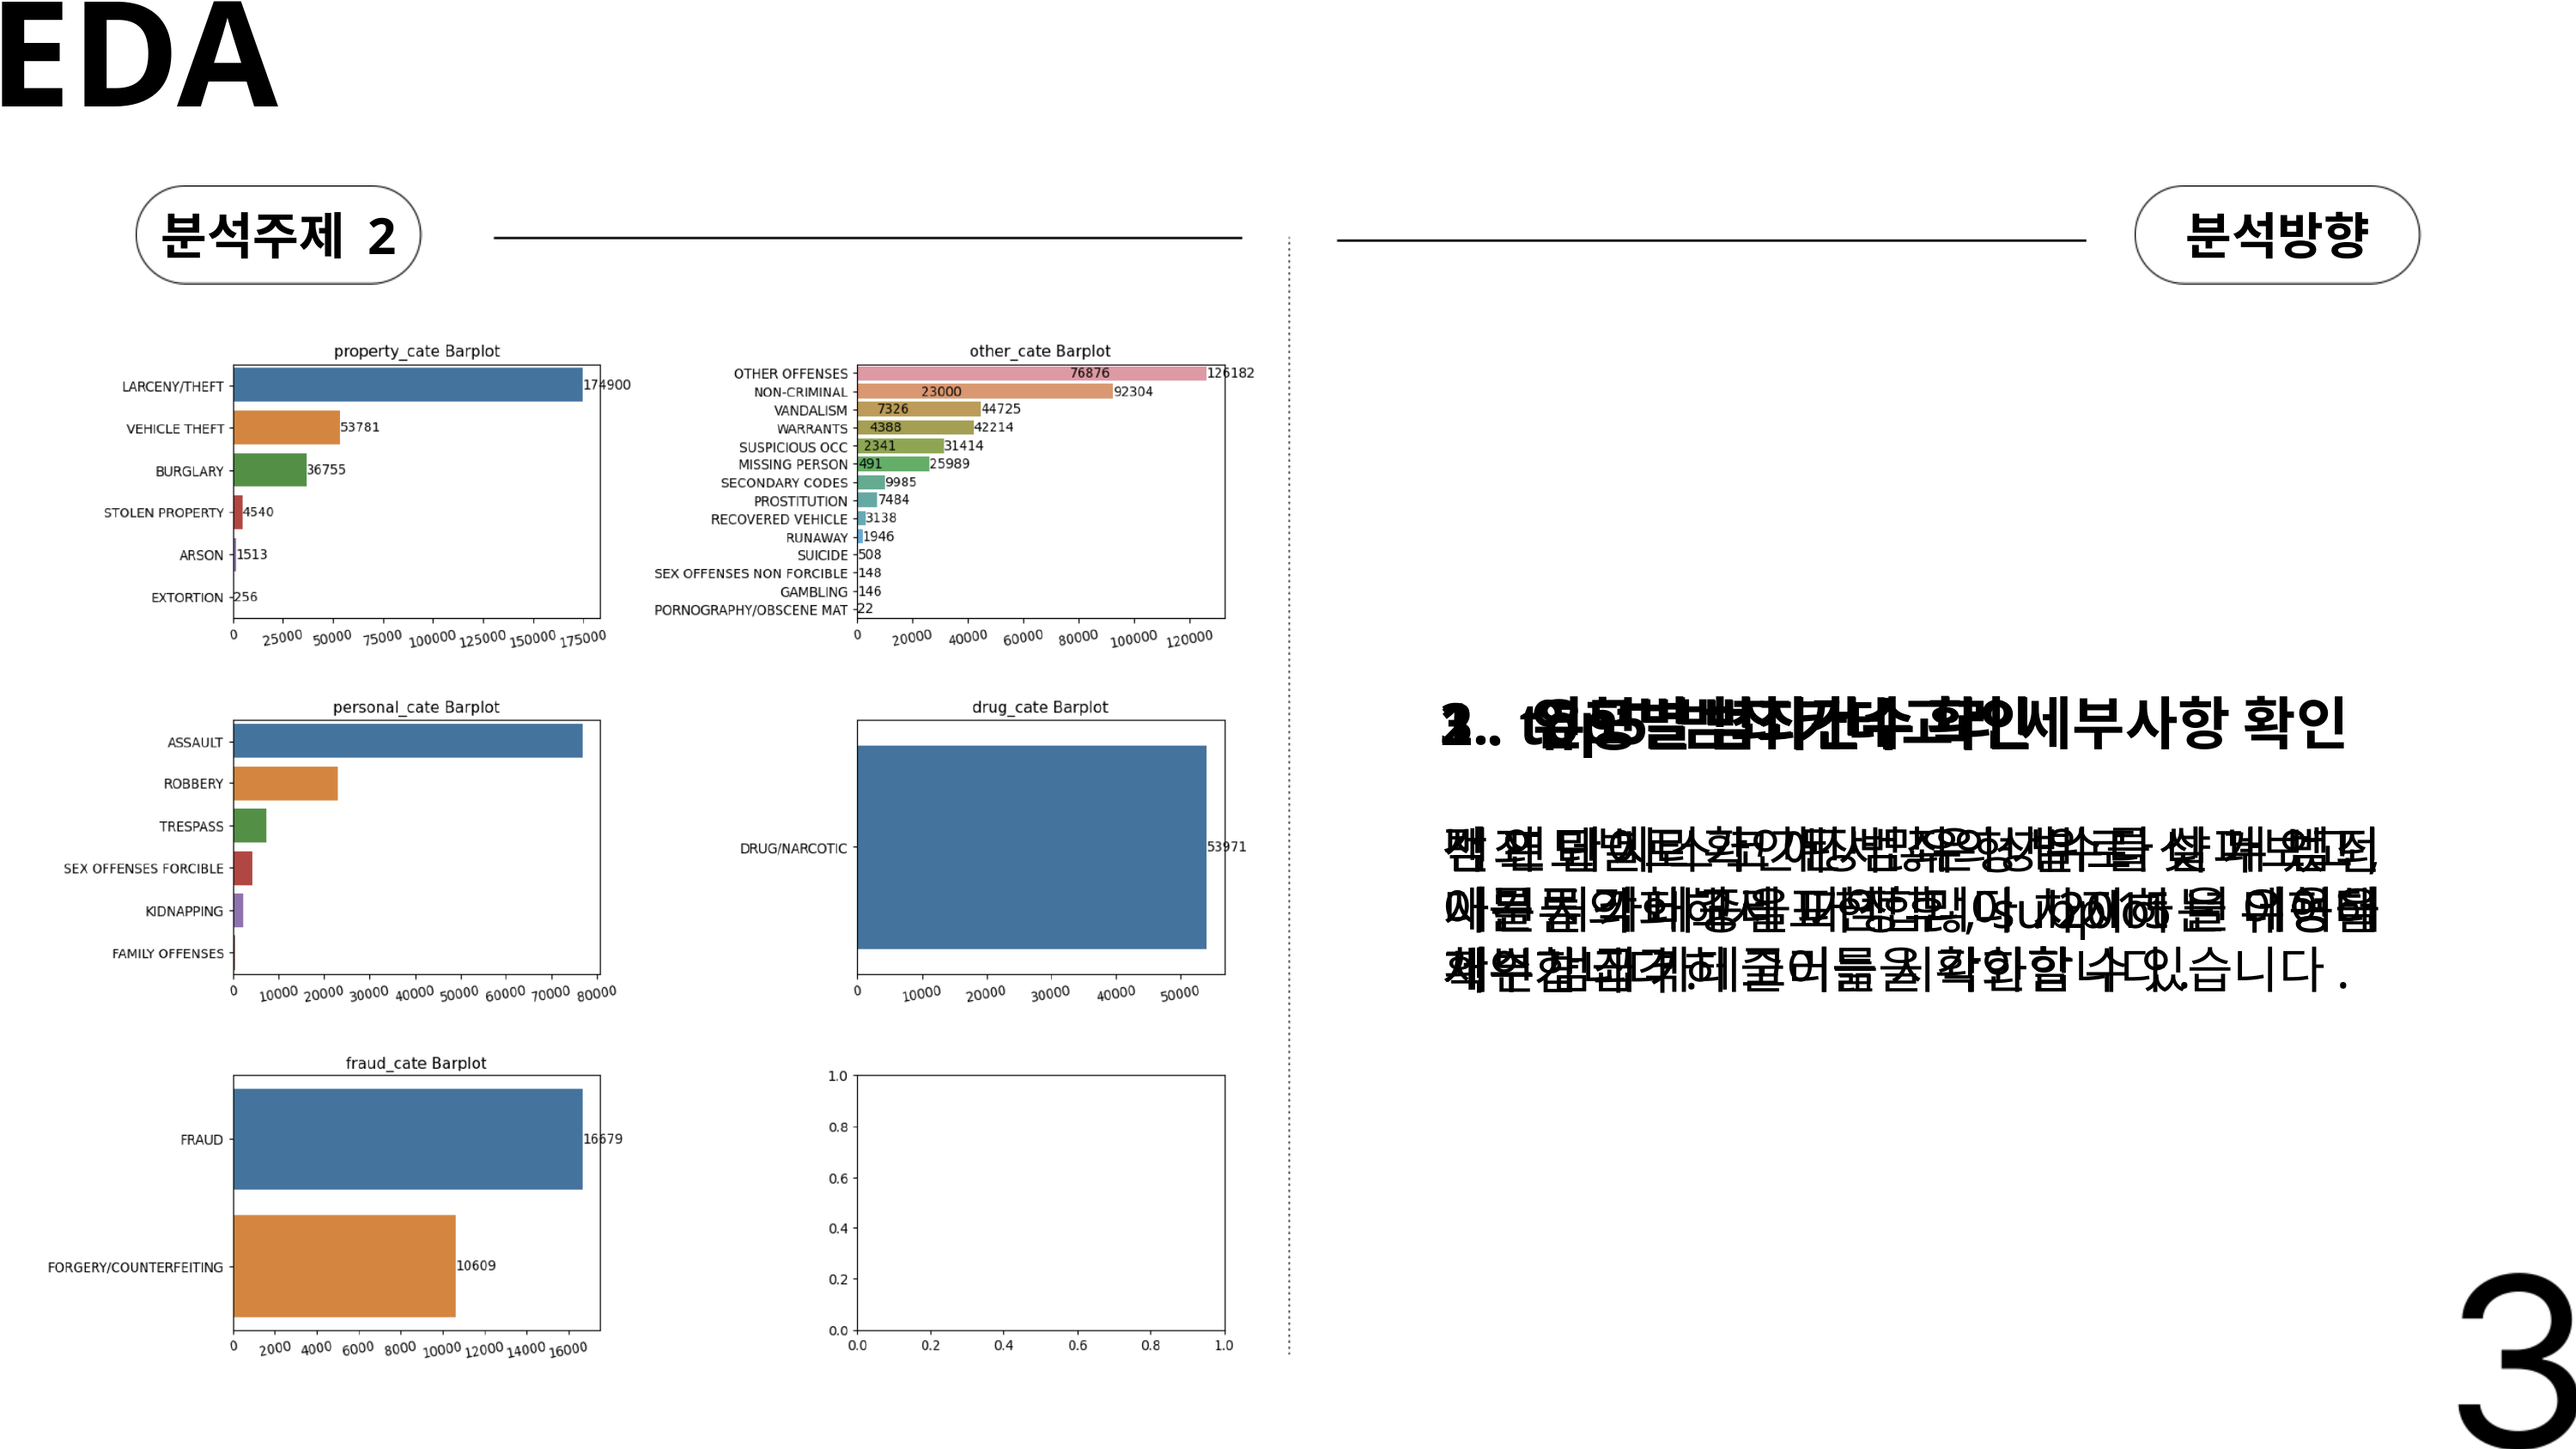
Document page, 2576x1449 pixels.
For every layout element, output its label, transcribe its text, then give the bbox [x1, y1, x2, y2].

picture [492, 236, 1243, 239]
picture [1336, 239, 2087, 242]
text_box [124, 185, 434, 285]
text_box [2123, 185, 2433, 285]
text_box EDA [0, 0, 1594, 142]
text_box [1433, 681, 2389, 1018]
picture [2069, 1039, 2576, 1449]
picture [47, 238, 1432, 1361]
